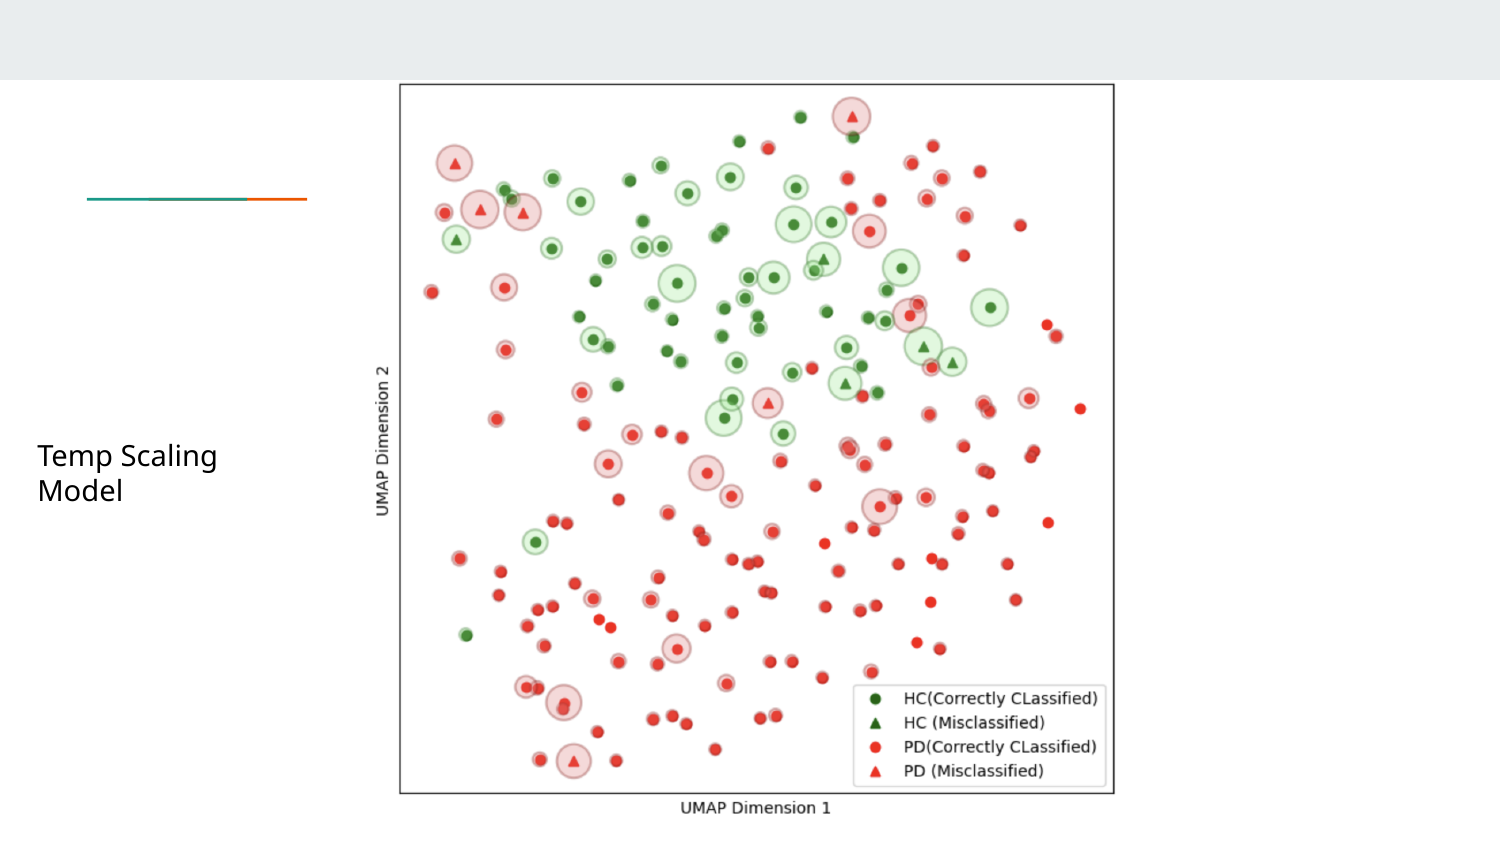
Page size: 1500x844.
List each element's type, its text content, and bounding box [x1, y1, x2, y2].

text_box Temp Scaling Model [22, 421, 313, 484]
picture [375, 79, 1137, 819]
